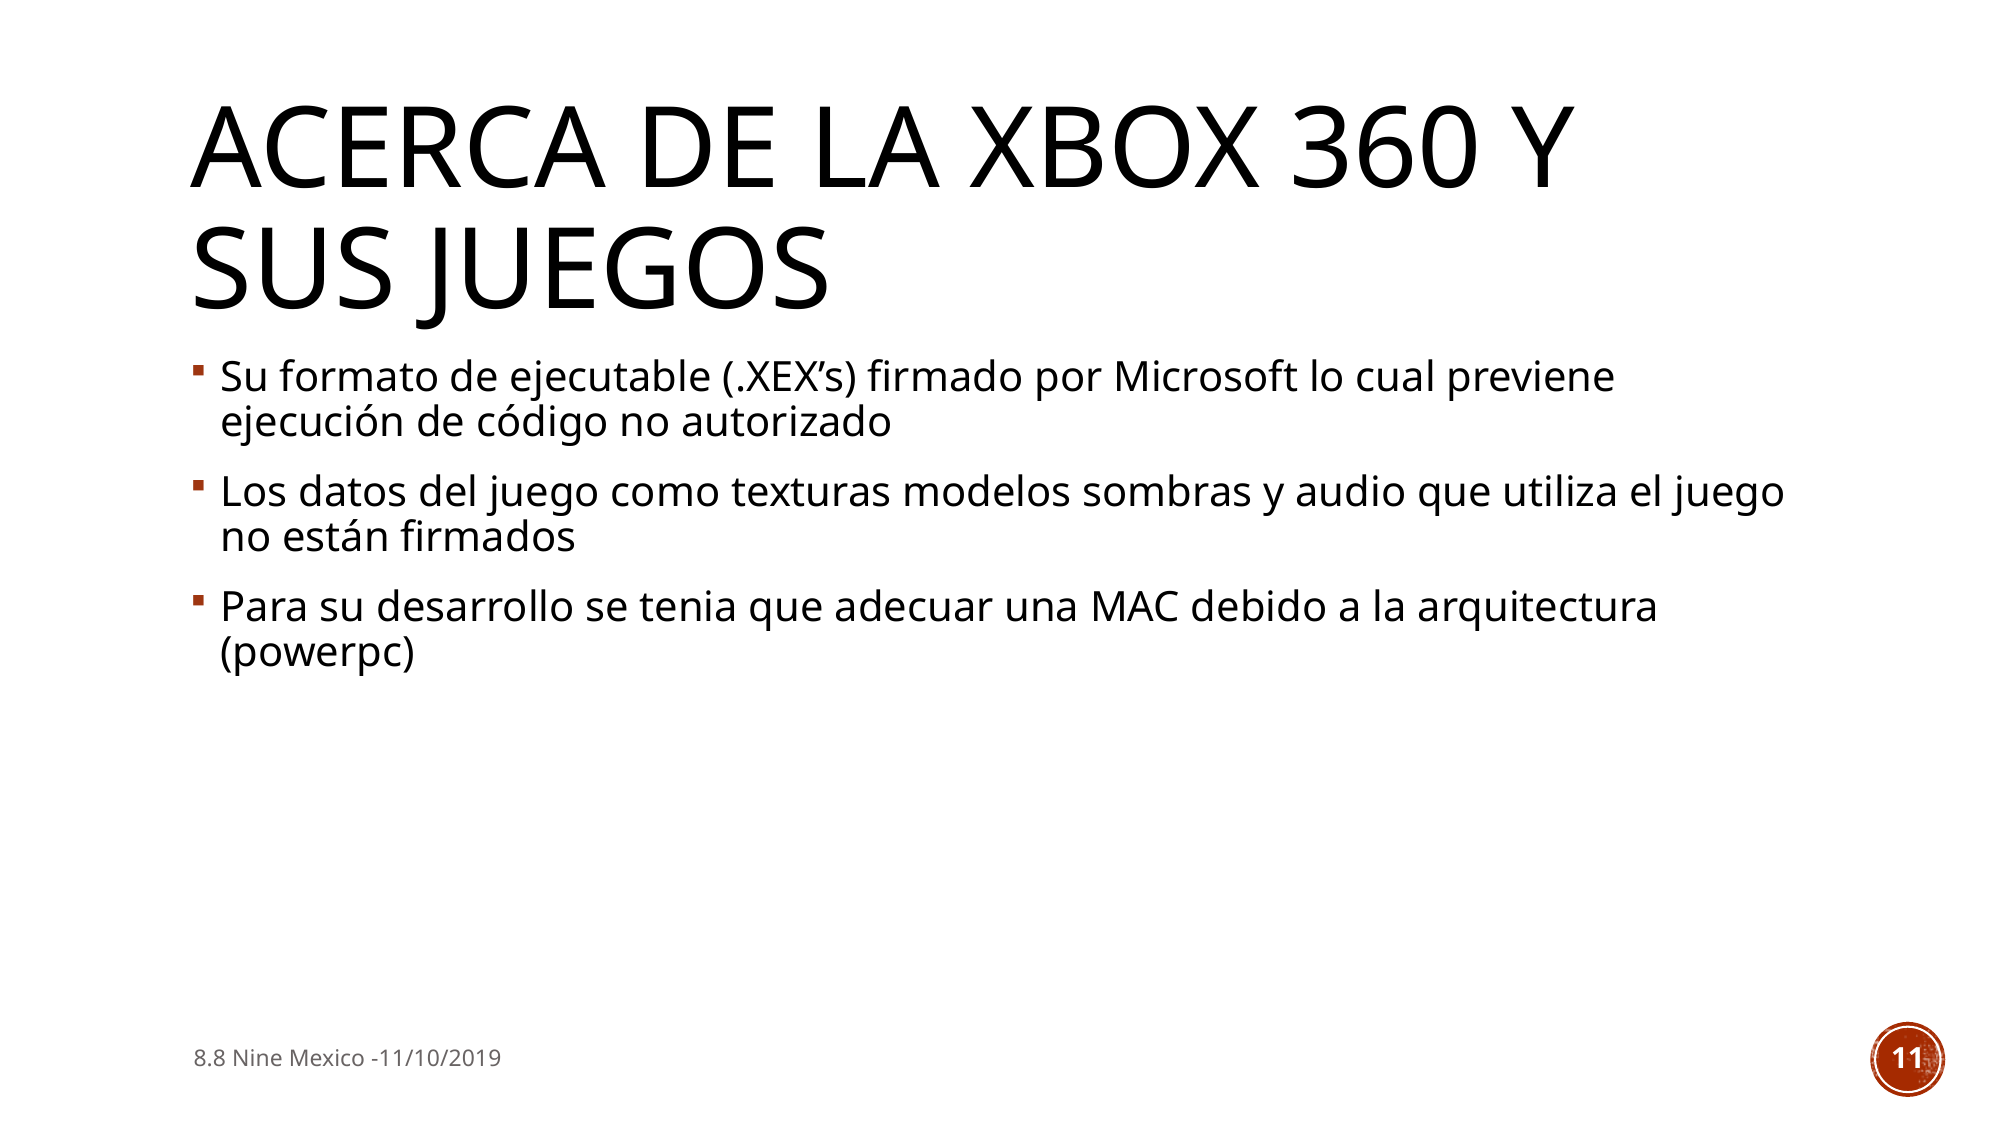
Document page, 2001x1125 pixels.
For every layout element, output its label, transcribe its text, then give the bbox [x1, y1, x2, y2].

list Su formato de ejecutable (.XEX’s) firmado por Microsoft lo cual previene ejecución de código no autorizado Los datos del juego como texturas modelos sombras y audio que utiliza el juego no están firmados Para su desarrollo se tenia que adecuar una MAC debido a la arquitectura (powerpc) [175, 348, 1826, 1013]
title Acerca de la Xbox 360 y sus juegos [175, 79, 1826, 344]
footer 8.8 Nine Mexico -11/10/2019 [178, 1028, 1217, 1089]
slide_number 11 [1855, 1028, 1961, 1089]
